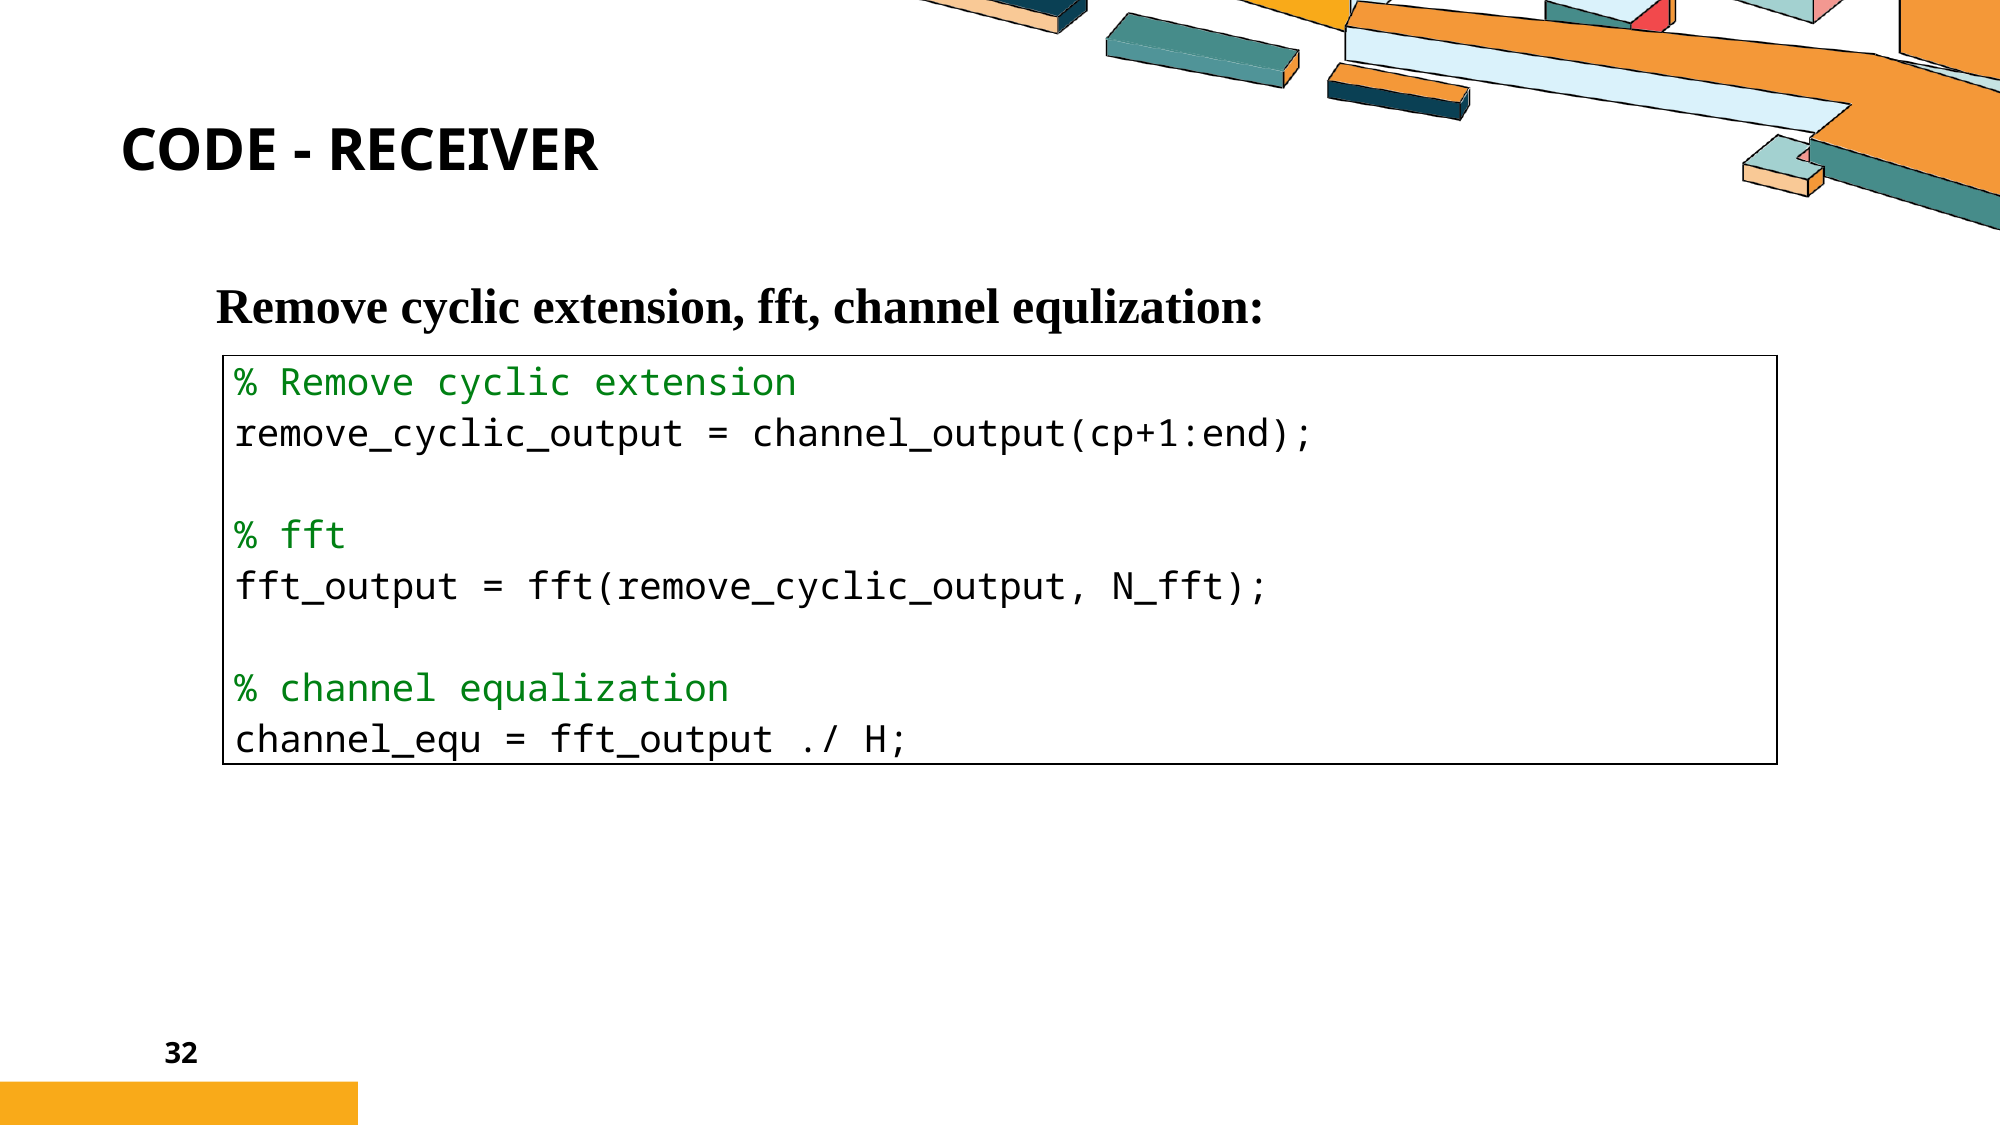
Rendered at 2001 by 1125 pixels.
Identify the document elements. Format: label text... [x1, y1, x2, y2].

picture [816, 0, 2000, 236]
title Code - Receiver [105, 40, 1119, 191]
table_header % Remove cyclic extension remove_cyclic_output = channel_output(cp+1:end); % fft fft_output = fft(remove_cyclic_output, N_fft); % channel equalization channel_equ = fft_output ./ H; [224, 356, 1776, 763]
text_box Remove cyclic extension, fft, channel equlization: [201, 266, 1368, 342]
slide_number 32 [149, 1024, 345, 1085]
